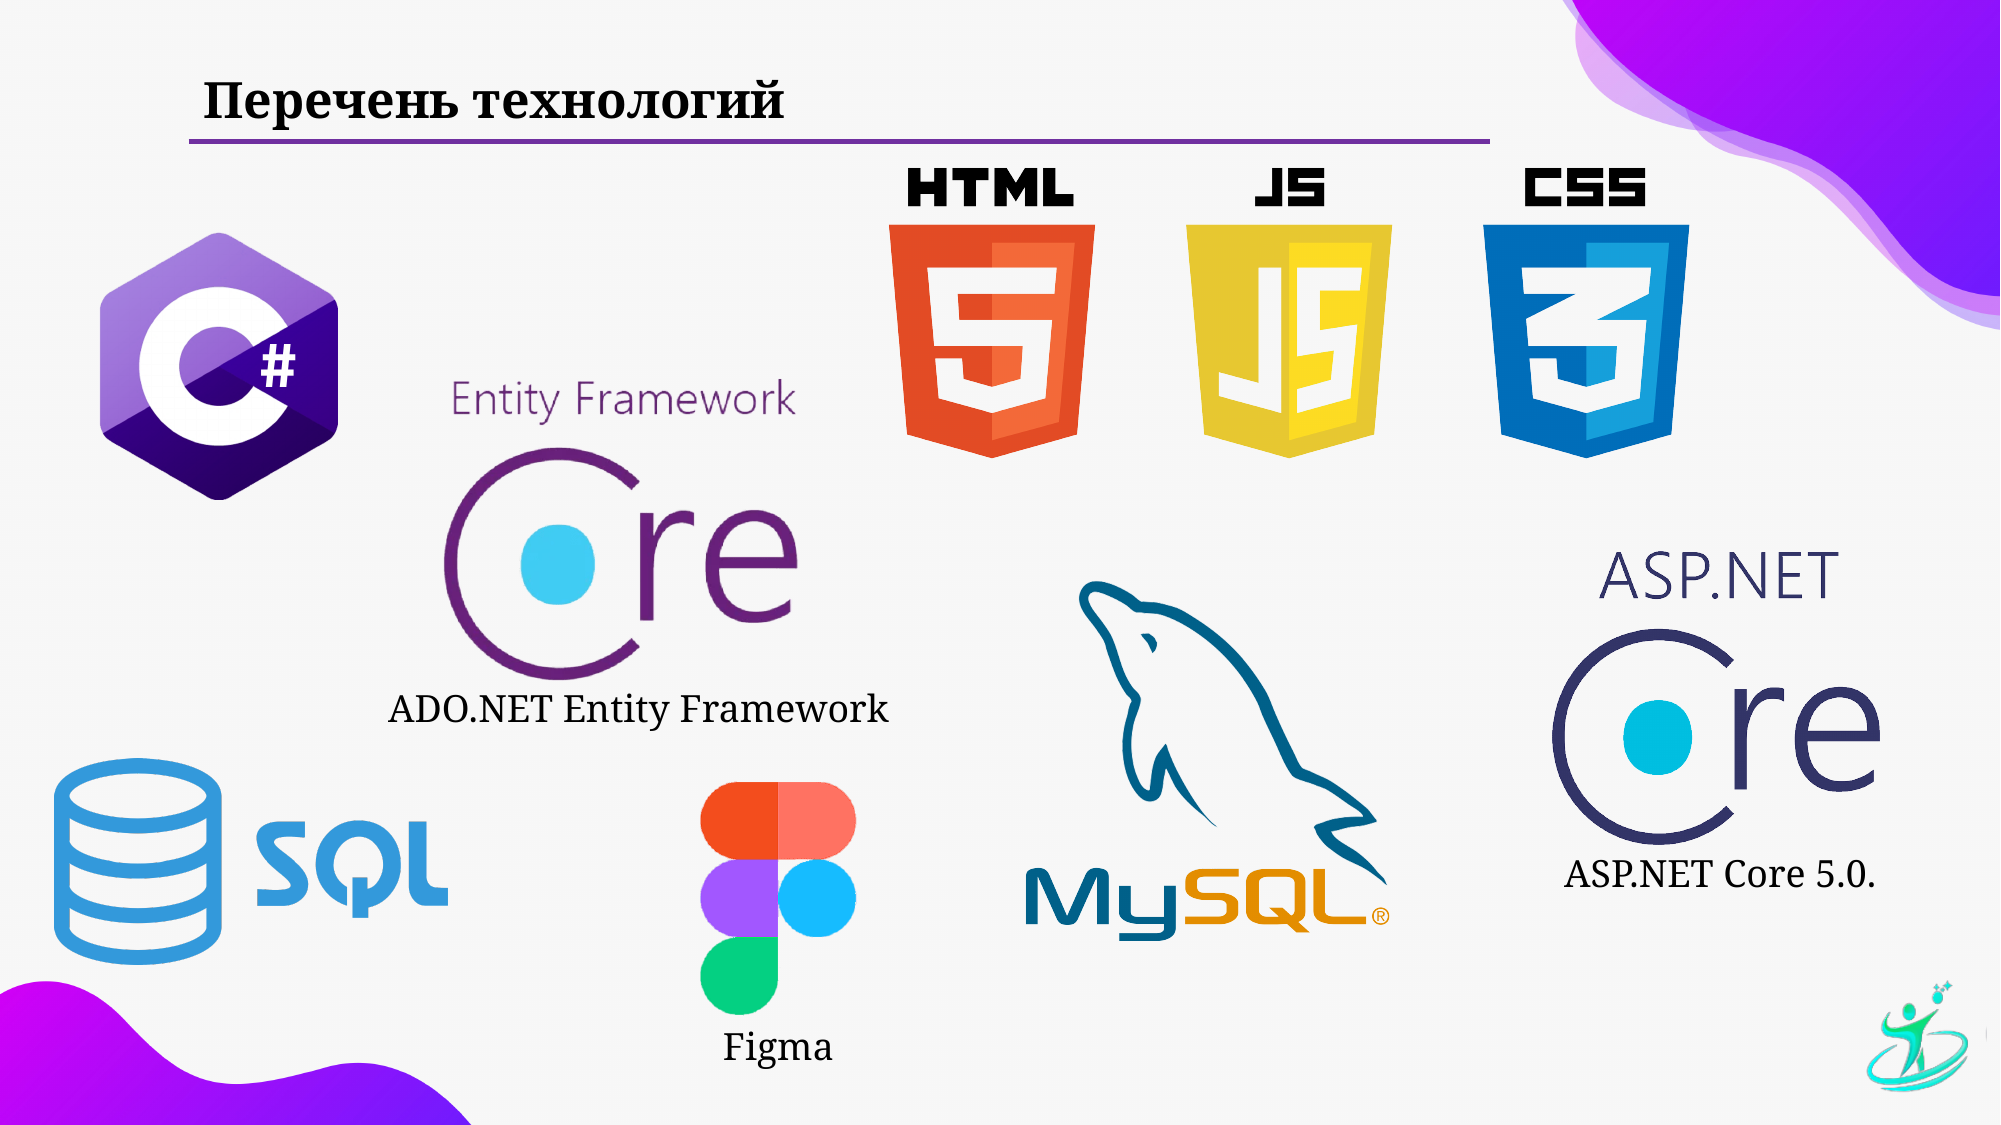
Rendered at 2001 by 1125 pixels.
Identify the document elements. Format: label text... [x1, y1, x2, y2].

title Перечень технологий [188, 142, 981, 265]
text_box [1549, 551, 1914, 904]
picture [0, 0, 2000, 1125]
text_box Figma [708, 1038, 849, 1076]
text_box ADO.NET Entity Framework [373, 677, 905, 738]
title Перечень технологий [188, 61, 981, 139]
